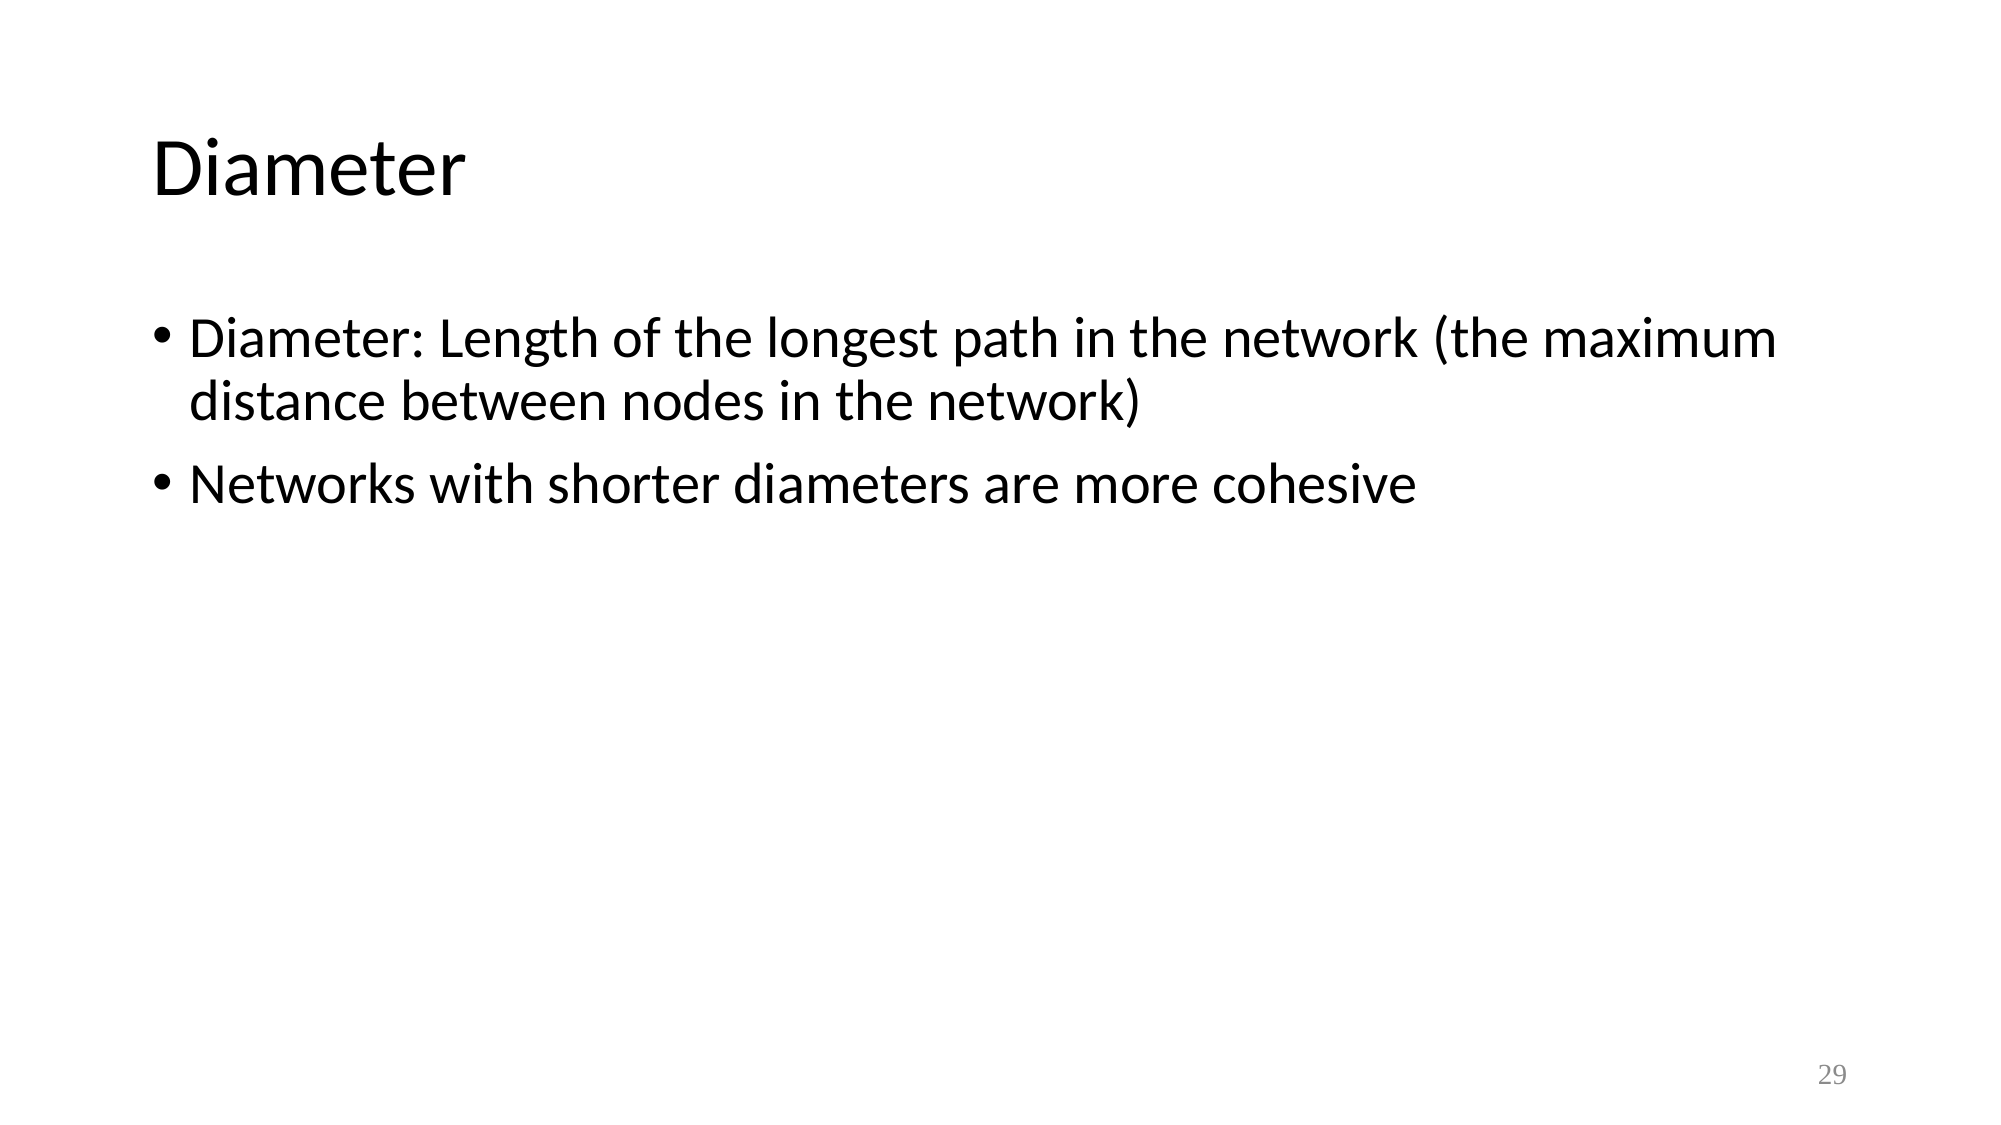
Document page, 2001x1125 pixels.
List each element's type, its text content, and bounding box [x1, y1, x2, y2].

list Diameter: Length of the longest path in the network (the maximum distance between nodes in the network) Networks with shorter diameters are more cohesive [137, 299, 1863, 1014]
slide_number 29 [1412, 1042, 1863, 1103]
title Diameter [137, 59, 1863, 278]
